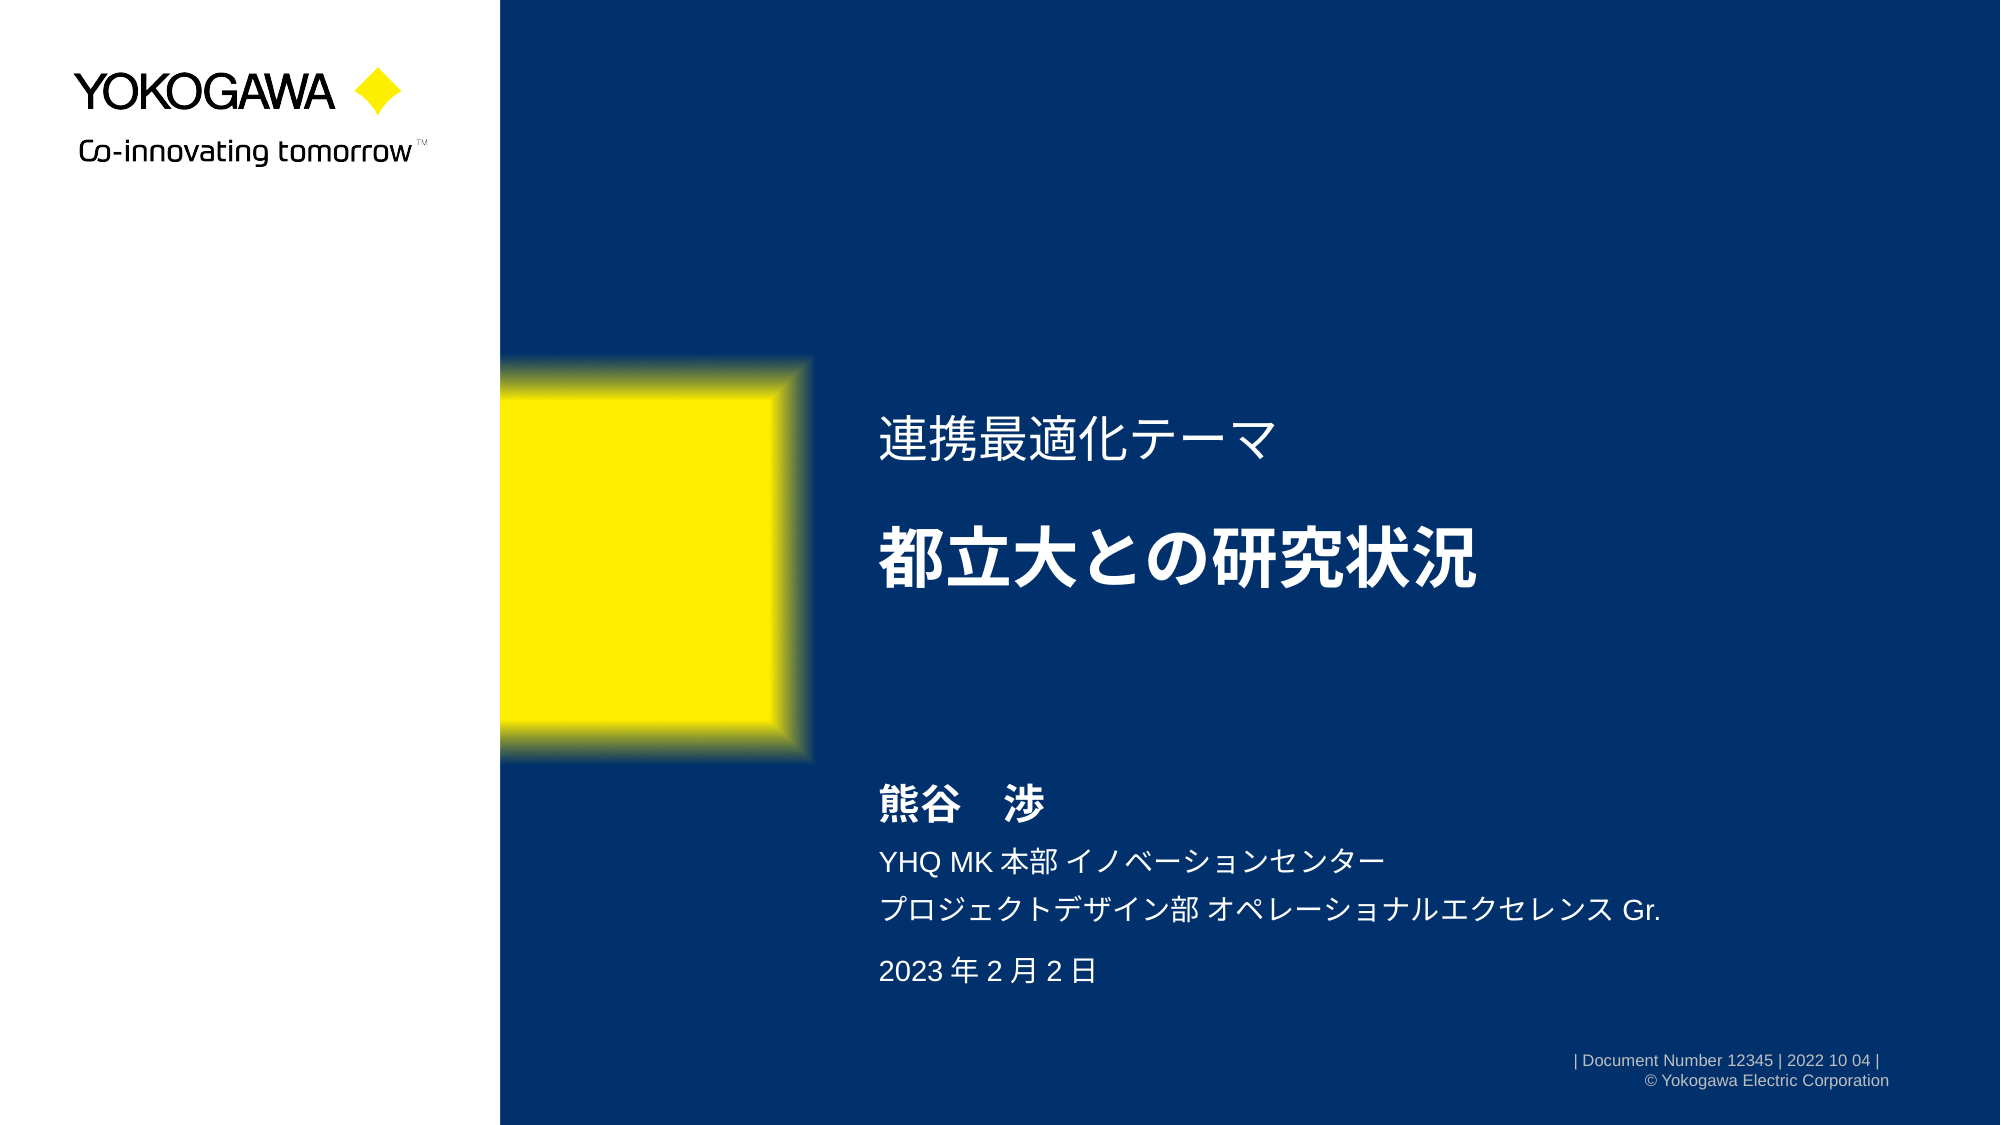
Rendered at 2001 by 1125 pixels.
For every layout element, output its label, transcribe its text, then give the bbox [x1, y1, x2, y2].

title 都立大との研究状況 [863, 416, 1932, 707]
list YHQ MK本部 イノベーションセンター プロジェクトデザイン部 オペレーショナルエクセレンスGr. [863, 836, 1735, 940]
list 熊谷 渉 [863, 768, 1735, 836]
picture [500, 288, 882, 832]
text_box 連携最適化テーマ [863, 406, 1731, 474]
list 2023年2月2日 [863, 949, 1498, 994]
picture [73, 67, 427, 167]
